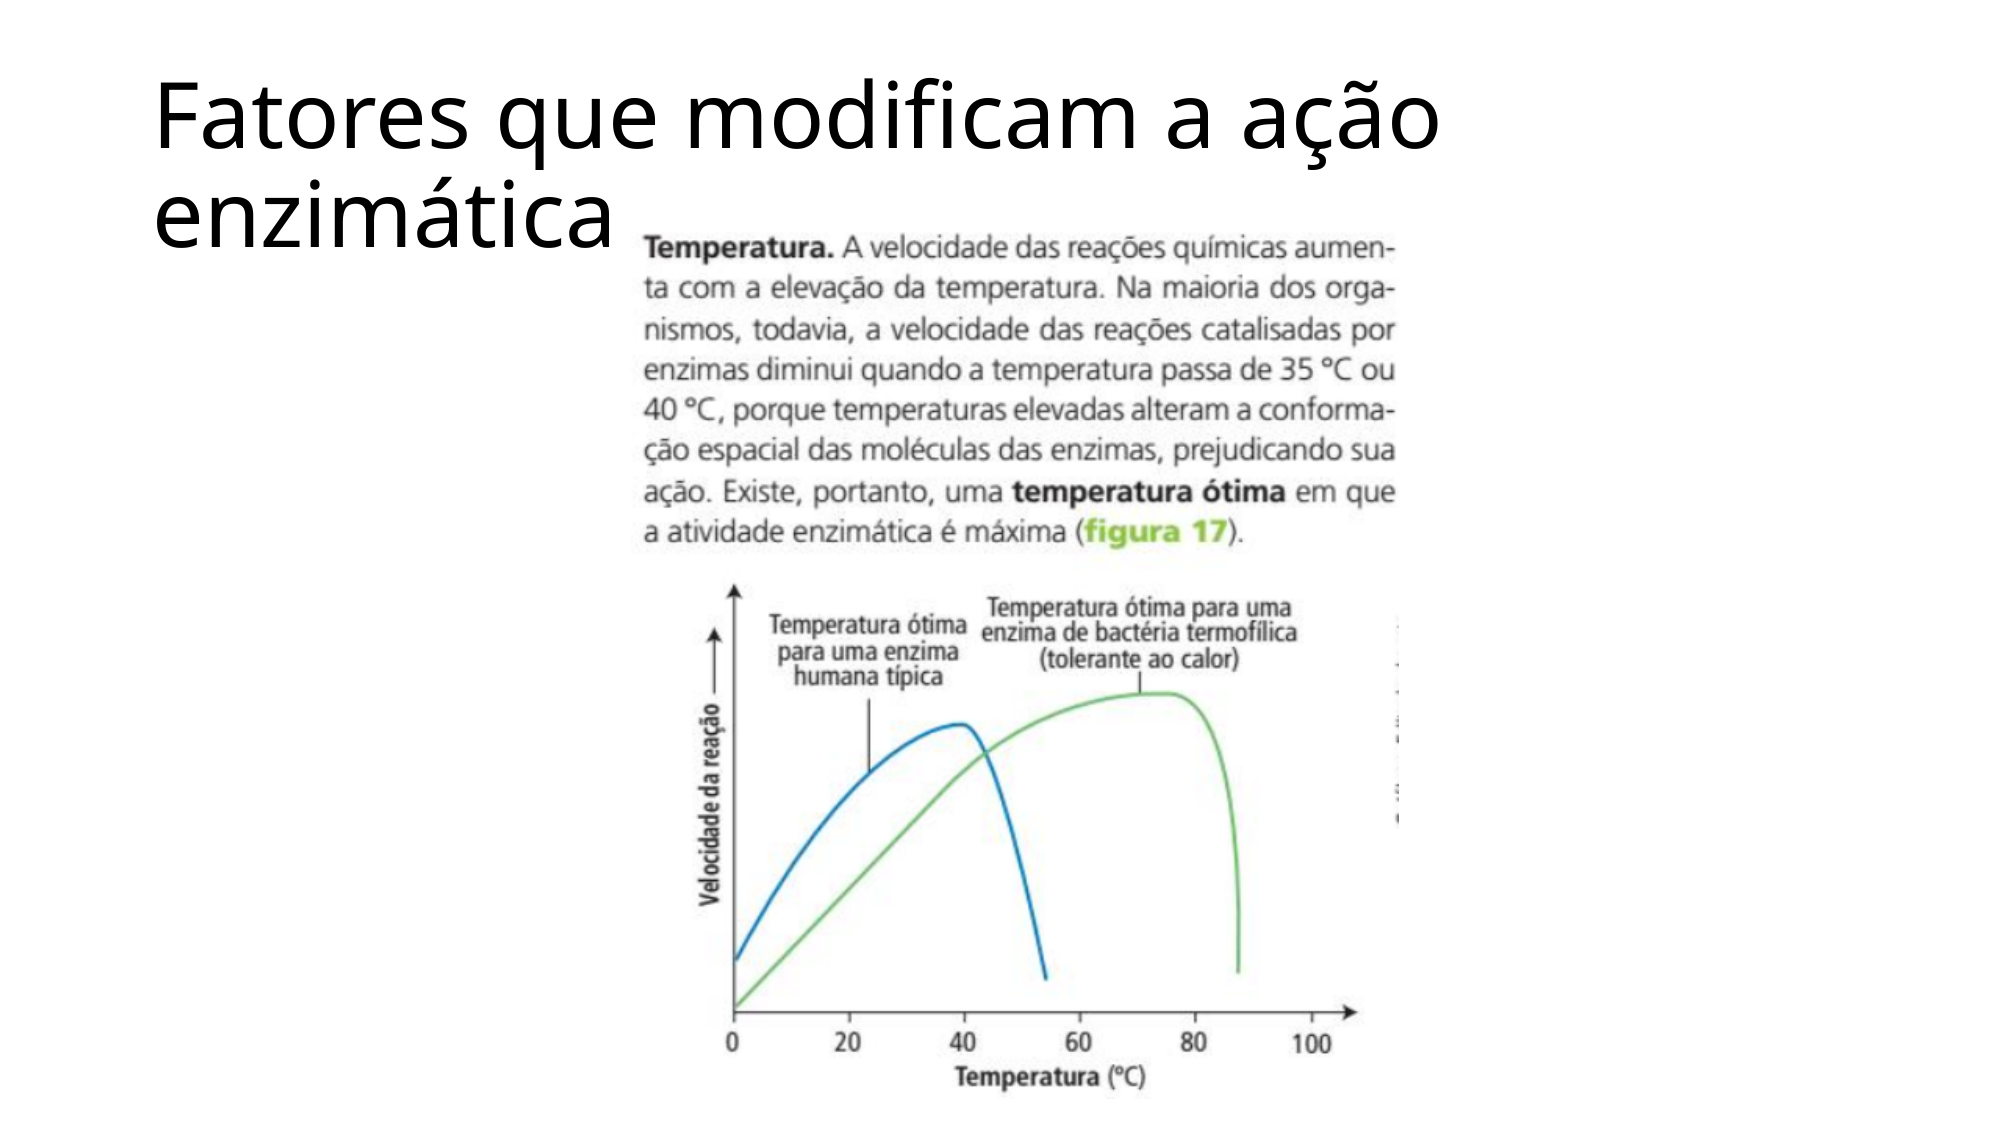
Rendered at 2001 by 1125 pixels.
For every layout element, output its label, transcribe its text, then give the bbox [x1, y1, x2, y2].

title Fatores que modificam a ação enzimática [137, 59, 1863, 278]
picture [622, 214, 1399, 1099]
